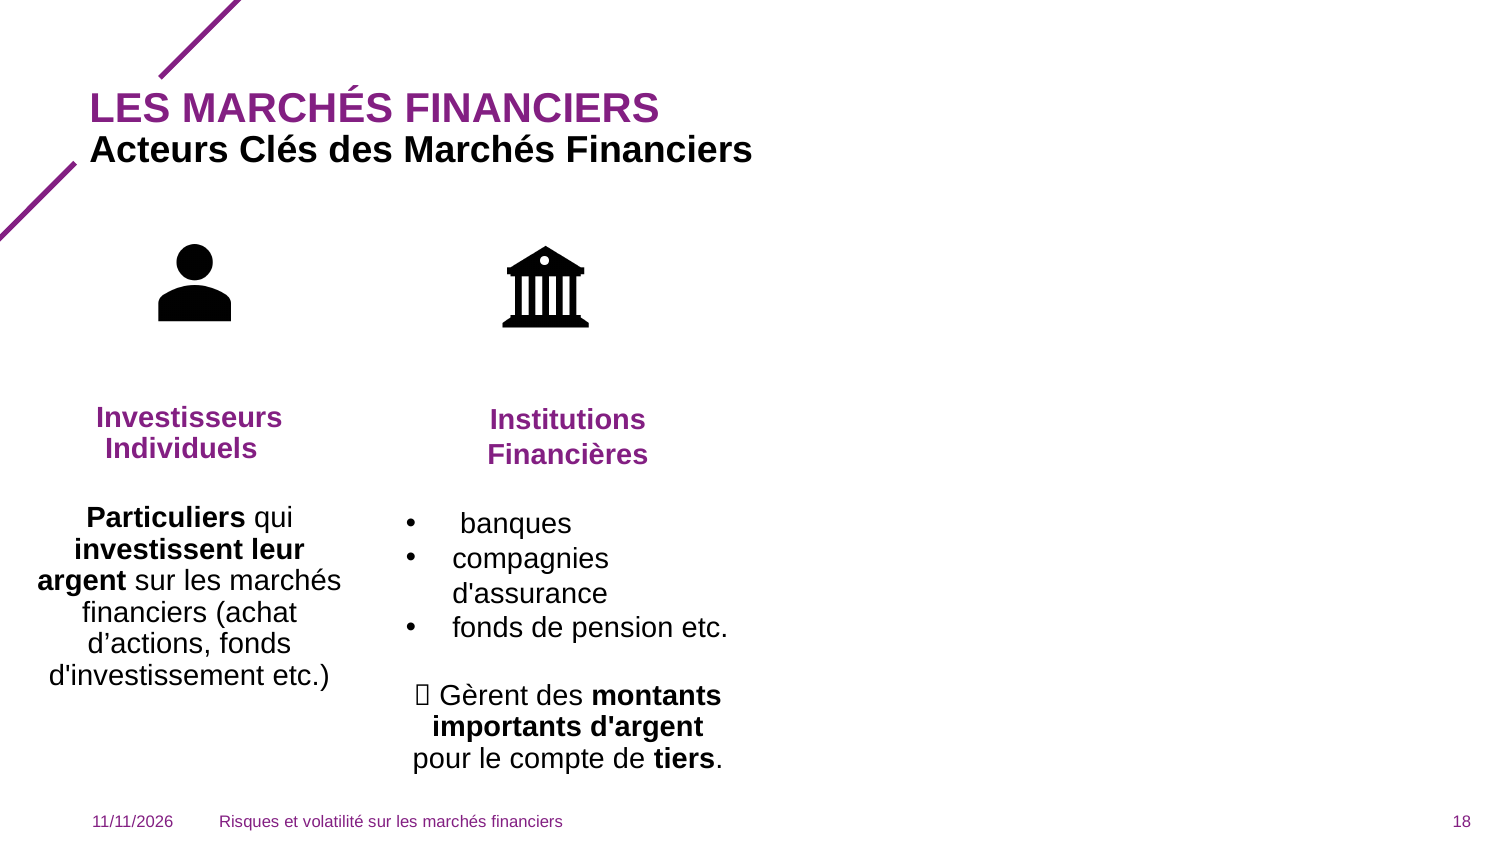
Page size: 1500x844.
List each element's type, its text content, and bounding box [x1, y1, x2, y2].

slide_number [77, 797, 205, 844]
picture [140, 228, 249, 337]
list Investisseurs Individuels Particuliers qui investissent leur argent sur les marchés financiers (achat d’actions, fonds d'investissement etc.) [14, 336, 365, 757]
title Les marchés financiers [74, 86, 1385, 132]
slide_number 18 [1387, 797, 1487, 844]
footer Risques et volatilité sur les marchés financiers [205, 797, 1385, 844]
picture [491, 232, 600, 341]
text_box Institutions Financières banques compagnies d'assurance fonds de pension etc.  Gèrent des montants importants d'argent pour le compte de tiers. [390, 377, 746, 798]
list Acteurs Clés des Marchés Financiers [74, 132, 1385, 220]
